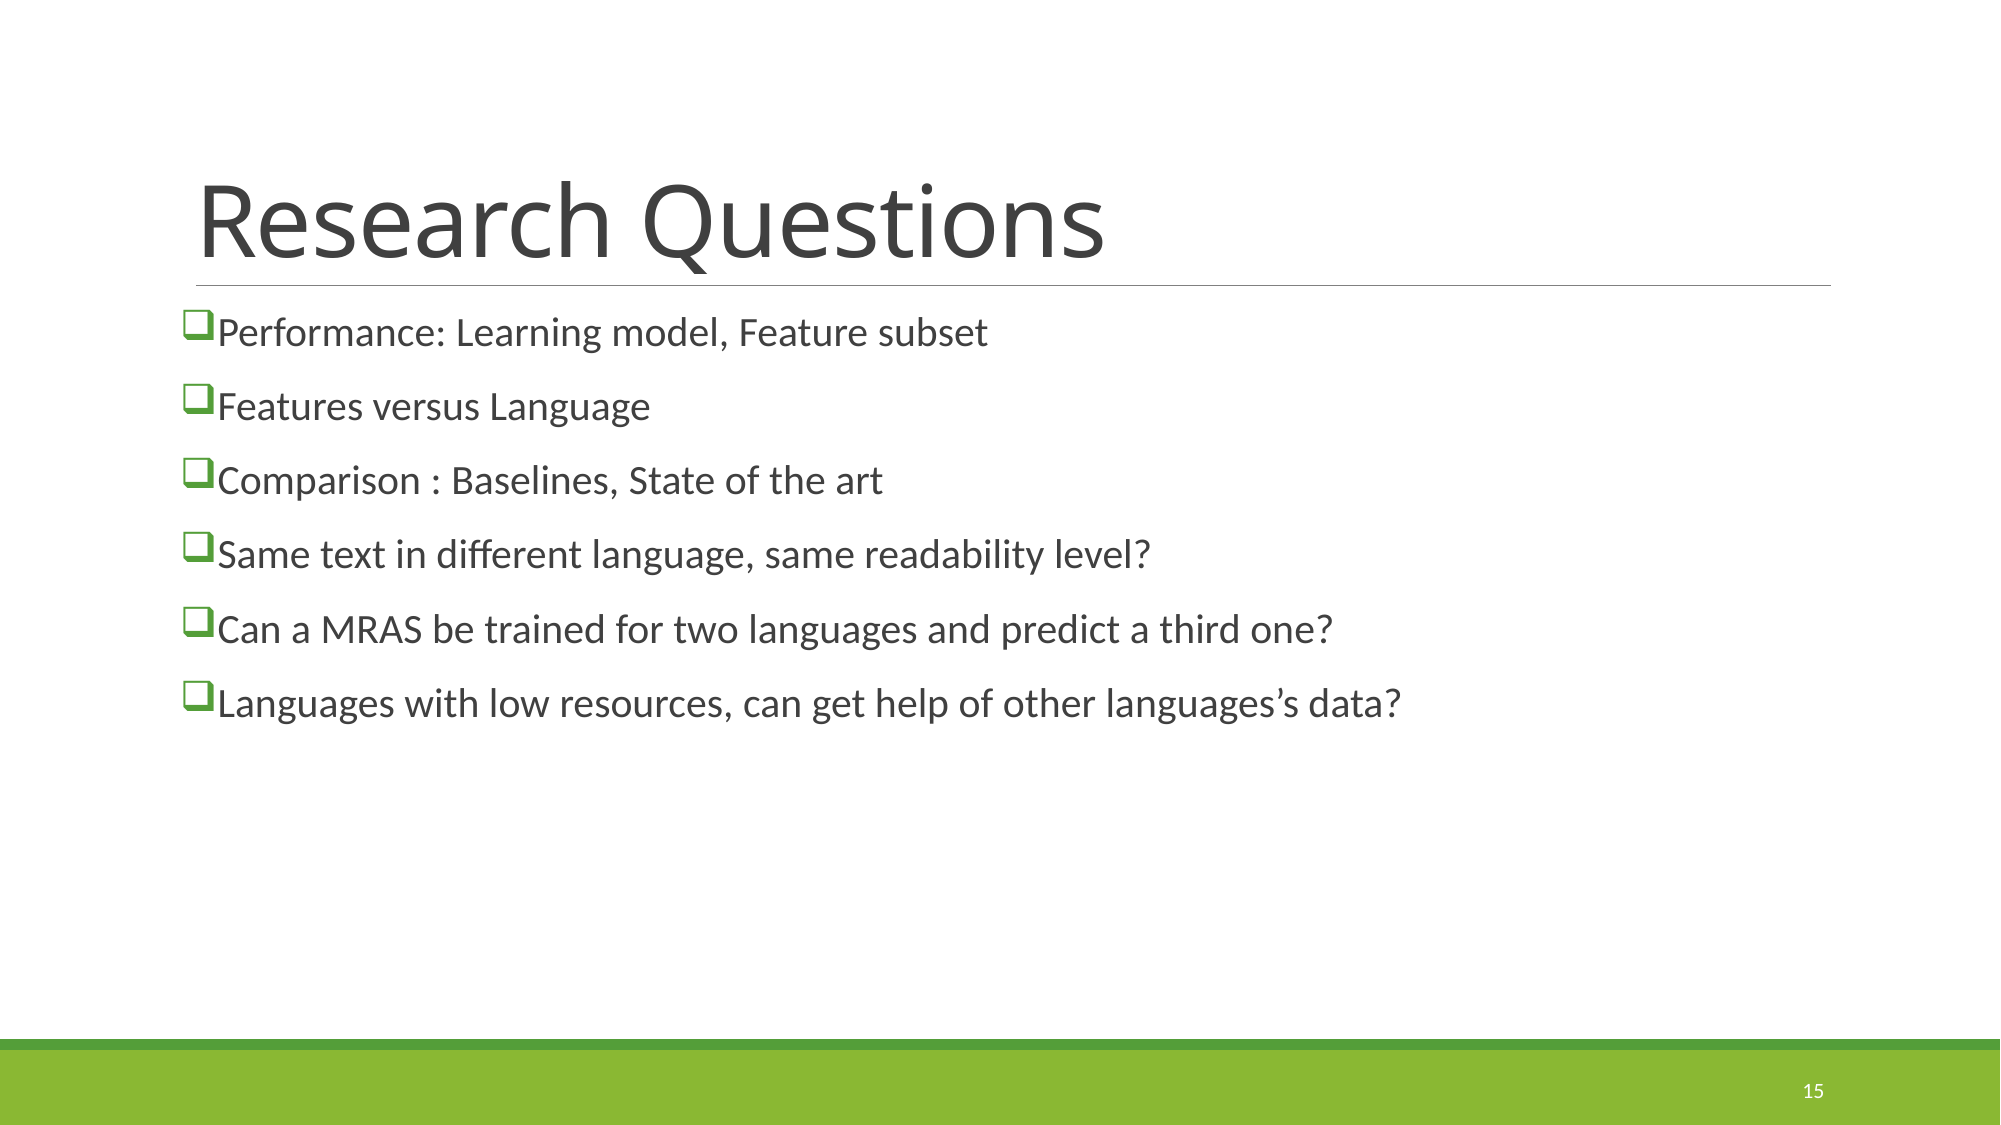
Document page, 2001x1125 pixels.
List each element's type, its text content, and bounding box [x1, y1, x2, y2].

list Performance: Learning model, Feature subset Features versus Language Comparison : Baselines, State of the art Same text in different language, same readability level? Can a MRAS be trained for two languages and predict a third one? Languages with low resources, can get help of other languages’s data? [180, 302, 1830, 963]
slide_number 15 [1624, 1059, 1840, 1120]
title Research Questions [180, 47, 1830, 285]
